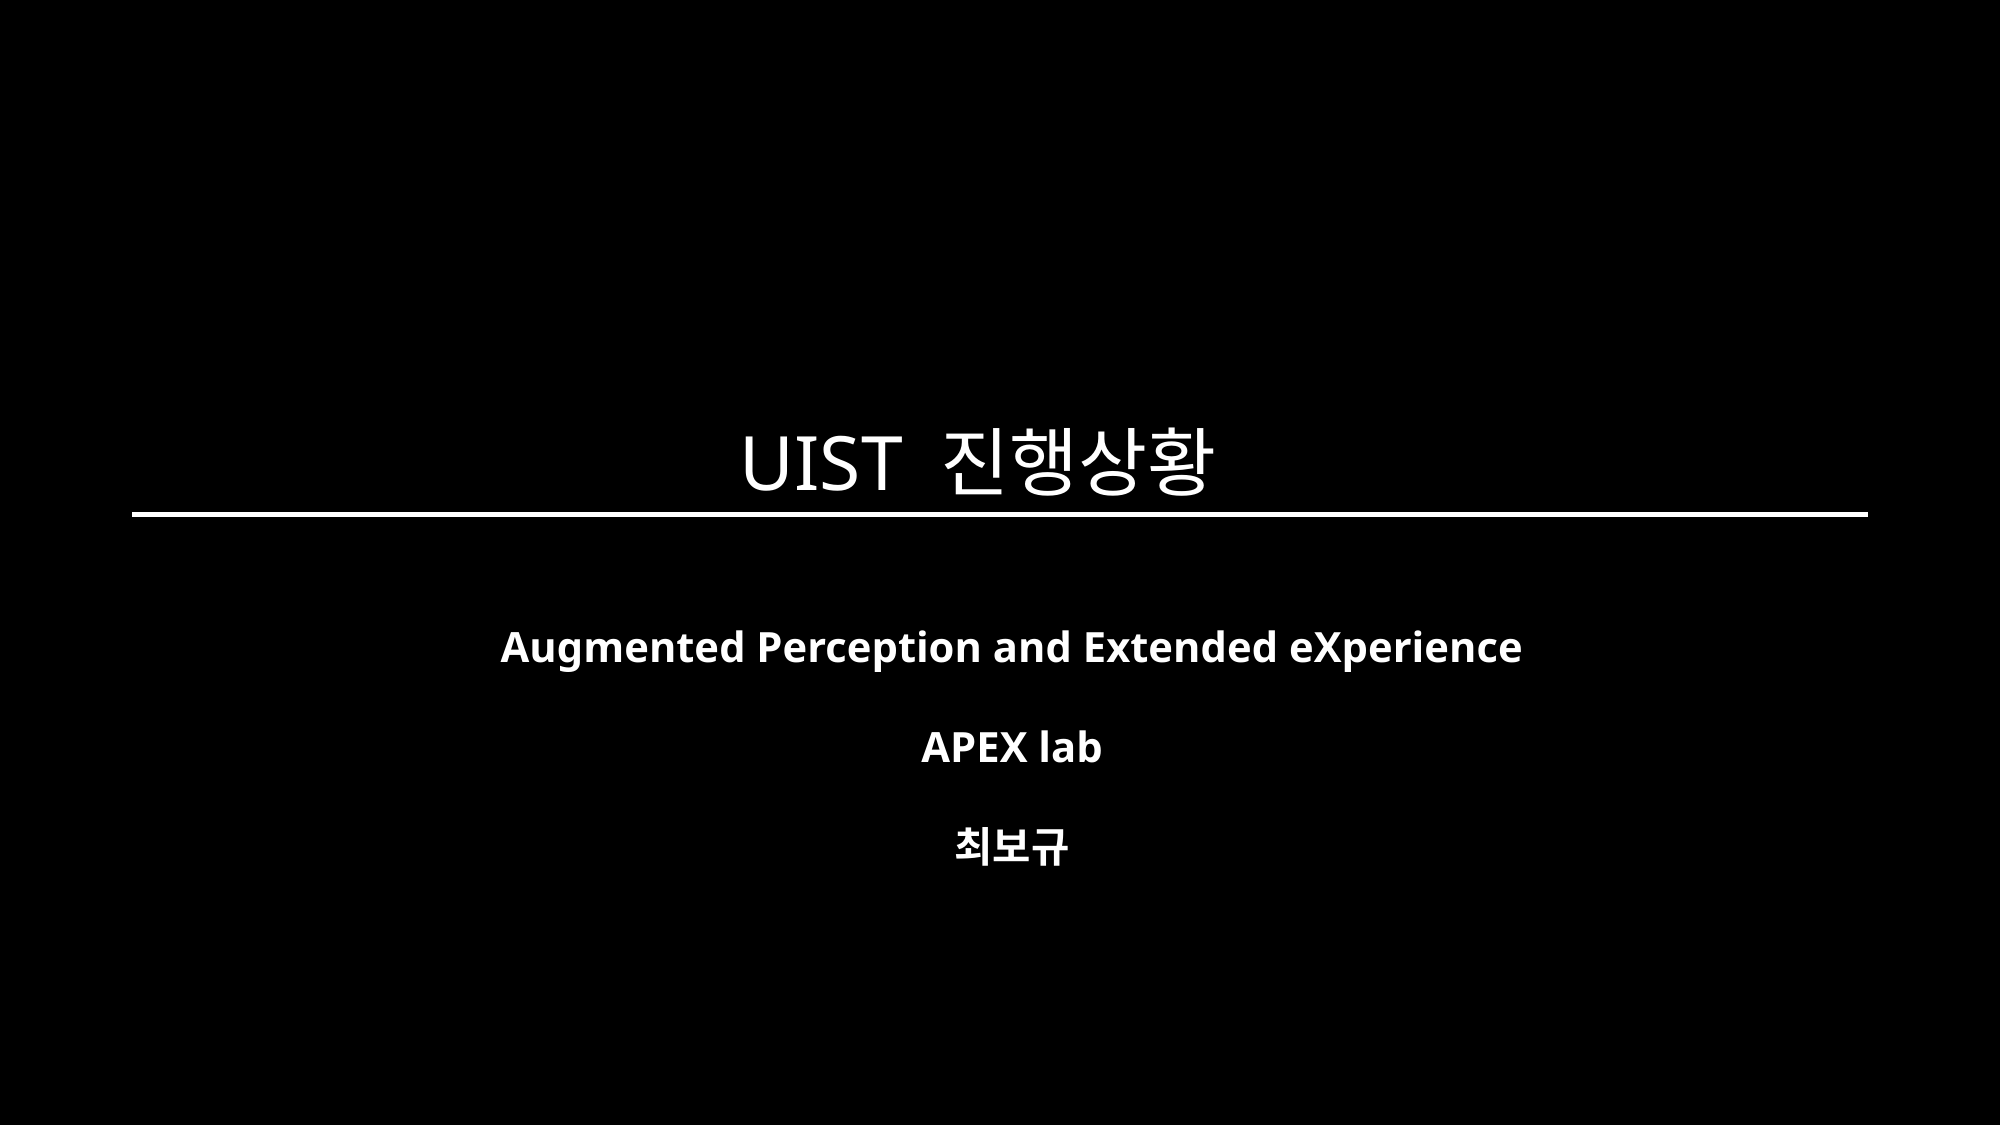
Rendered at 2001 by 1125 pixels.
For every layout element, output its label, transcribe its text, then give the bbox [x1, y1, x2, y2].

text_box UIST 진행상황 [725, 408, 1275, 514]
text_box Augmented Perception and Extended eXperience APEX lab 최보규 [276, 620, 1748, 871]
